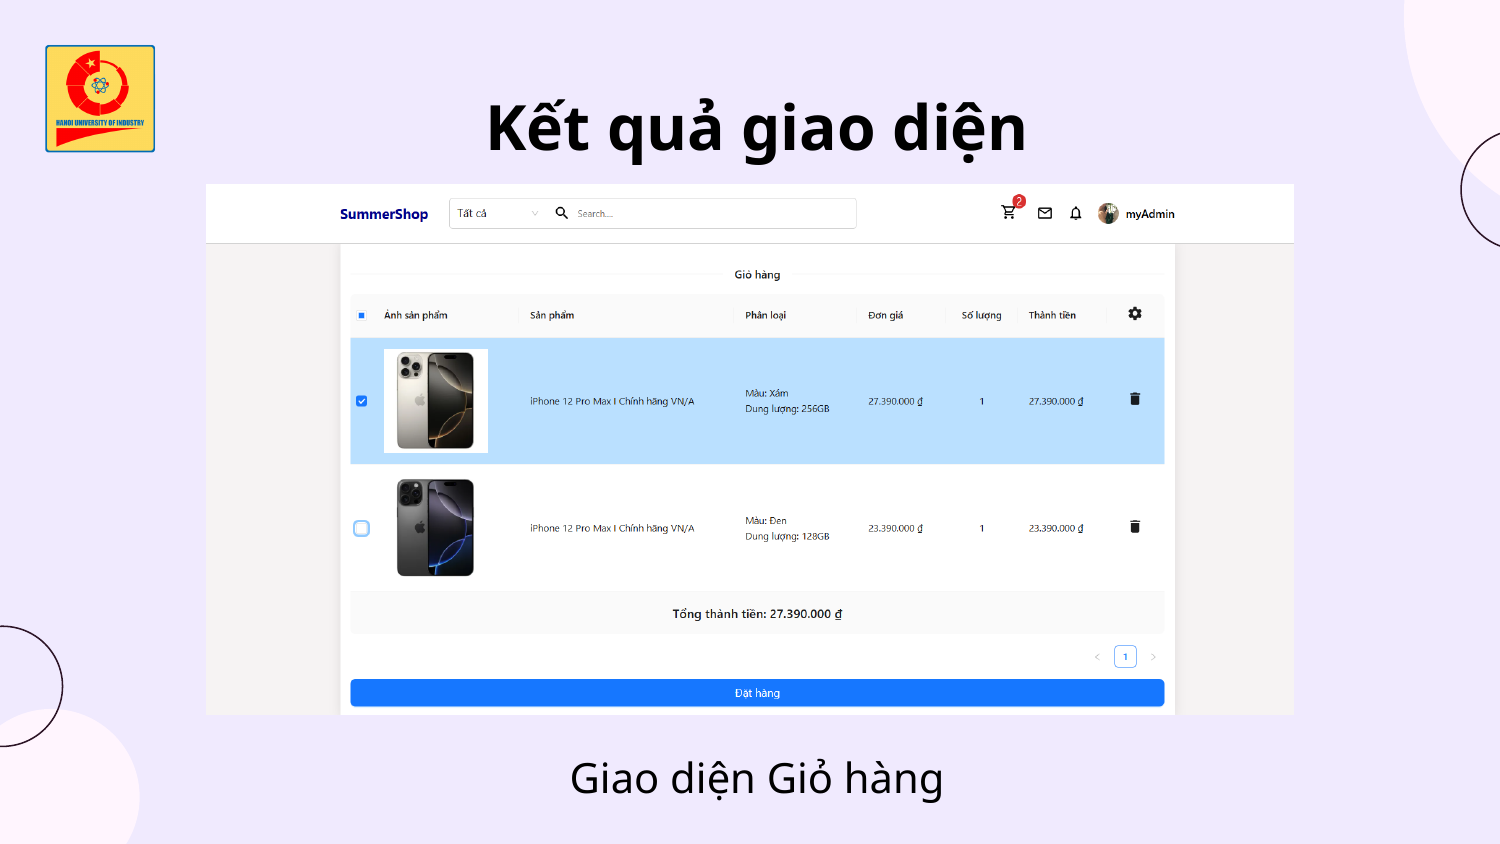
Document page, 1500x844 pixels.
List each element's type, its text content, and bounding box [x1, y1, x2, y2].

picture [206, 184, 1294, 715]
text_box Giao diện Giỏ hàng [388, 735, 1126, 817]
picture [41, 39, 159, 158]
title Kết quả giao diện [125, 72, 1390, 167]
